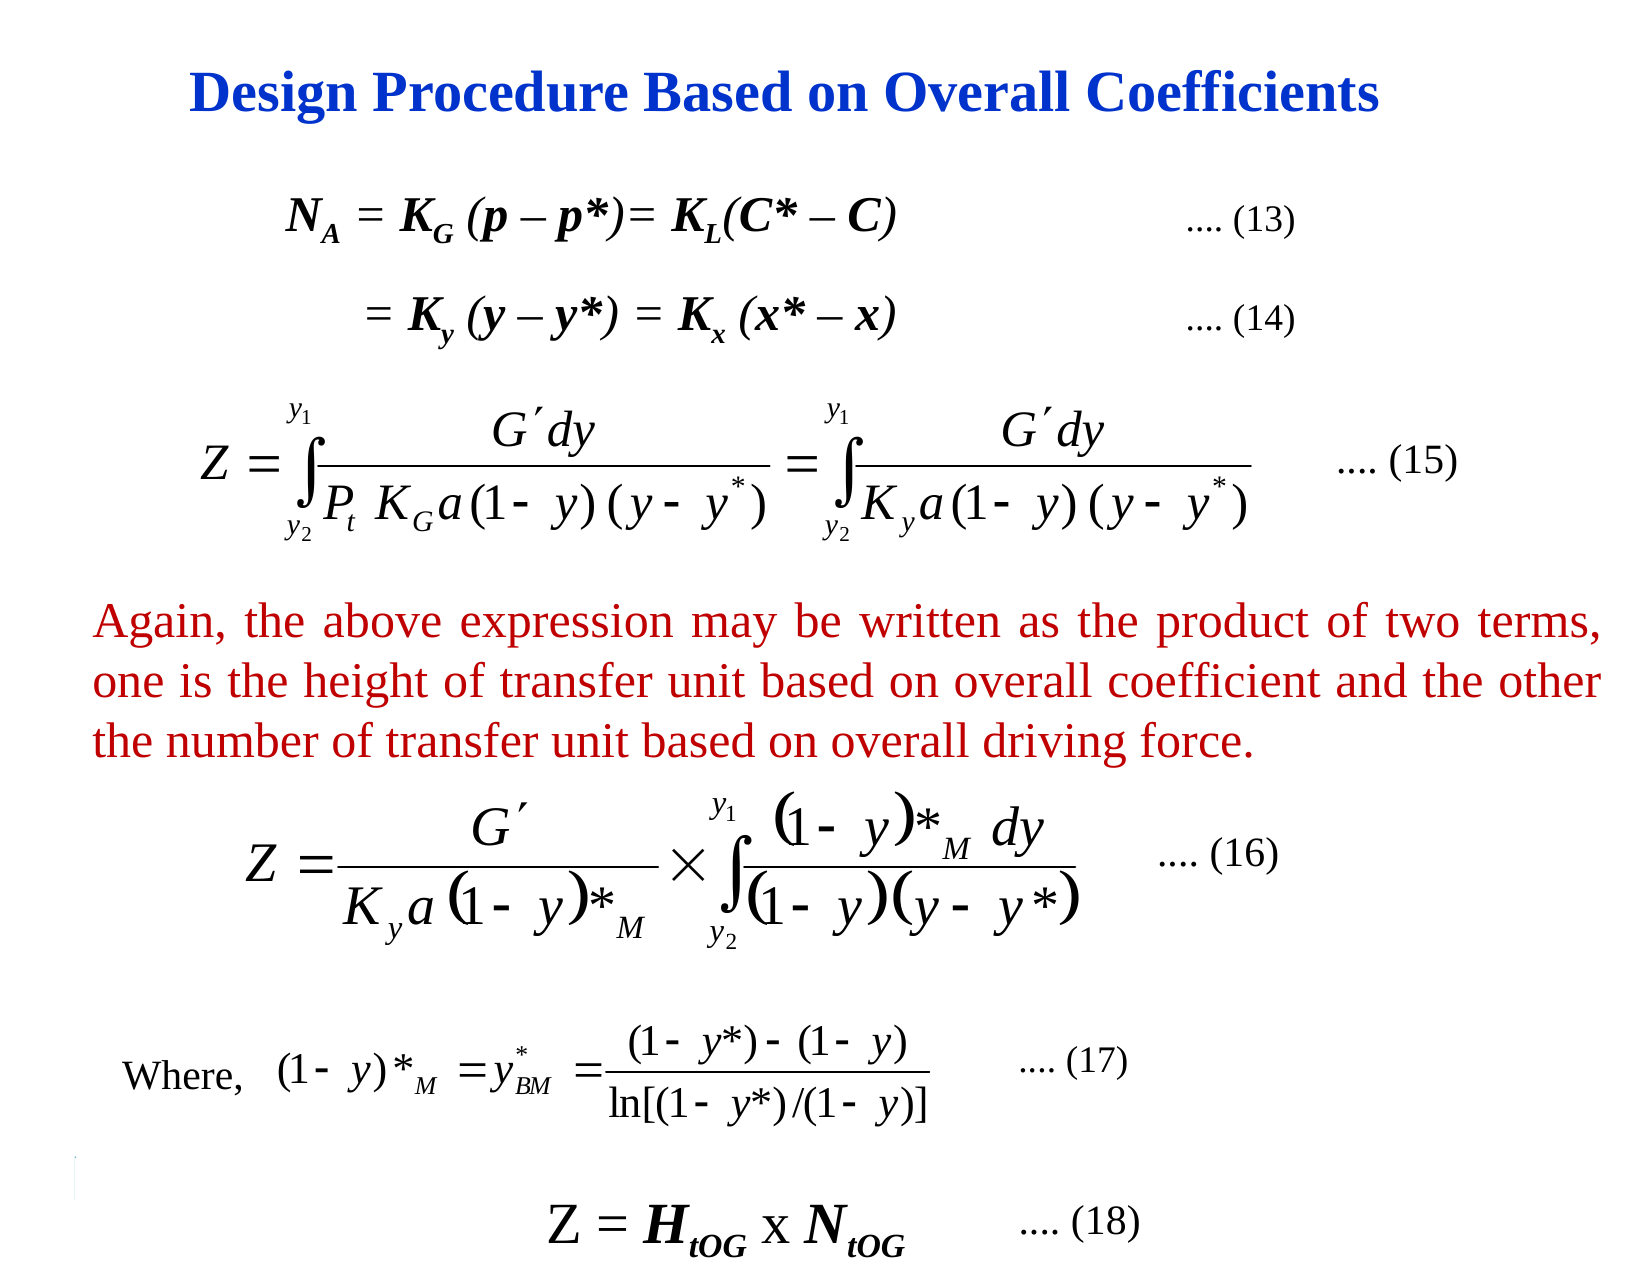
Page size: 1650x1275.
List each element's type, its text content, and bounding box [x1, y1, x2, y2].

text_box NA = KG (p – p*)= KL(C* – C) .... (13) = Ky (y – y*) = Kx (x* – x) .... (14) [270, 163, 1446, 357]
text_box .... (16) [1142, 809, 1295, 882]
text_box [270, 1013, 939, 1139]
text_box .... (18) [1003, 1177, 1157, 1250]
text_box .... (17) [1003, 972, 1193, 1088]
text_box Z = HtOG x NtOG [531, 1177, 920, 1272]
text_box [191, 385, 1261, 552]
text_box Design Procedure Based on Overall Coefficients [175, 35, 1463, 131]
text_box Where, [107, 1040, 265, 1106]
text_box Again, the above expression may be written as the product of two terms, one is the height of transfer unit based on overall coefficient and the other the number of transfer unit based on overall driving force. [77, 580, 1618, 776]
text_box .... (15) [1321, 417, 1474, 490]
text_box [235, 778, 1099, 961]
